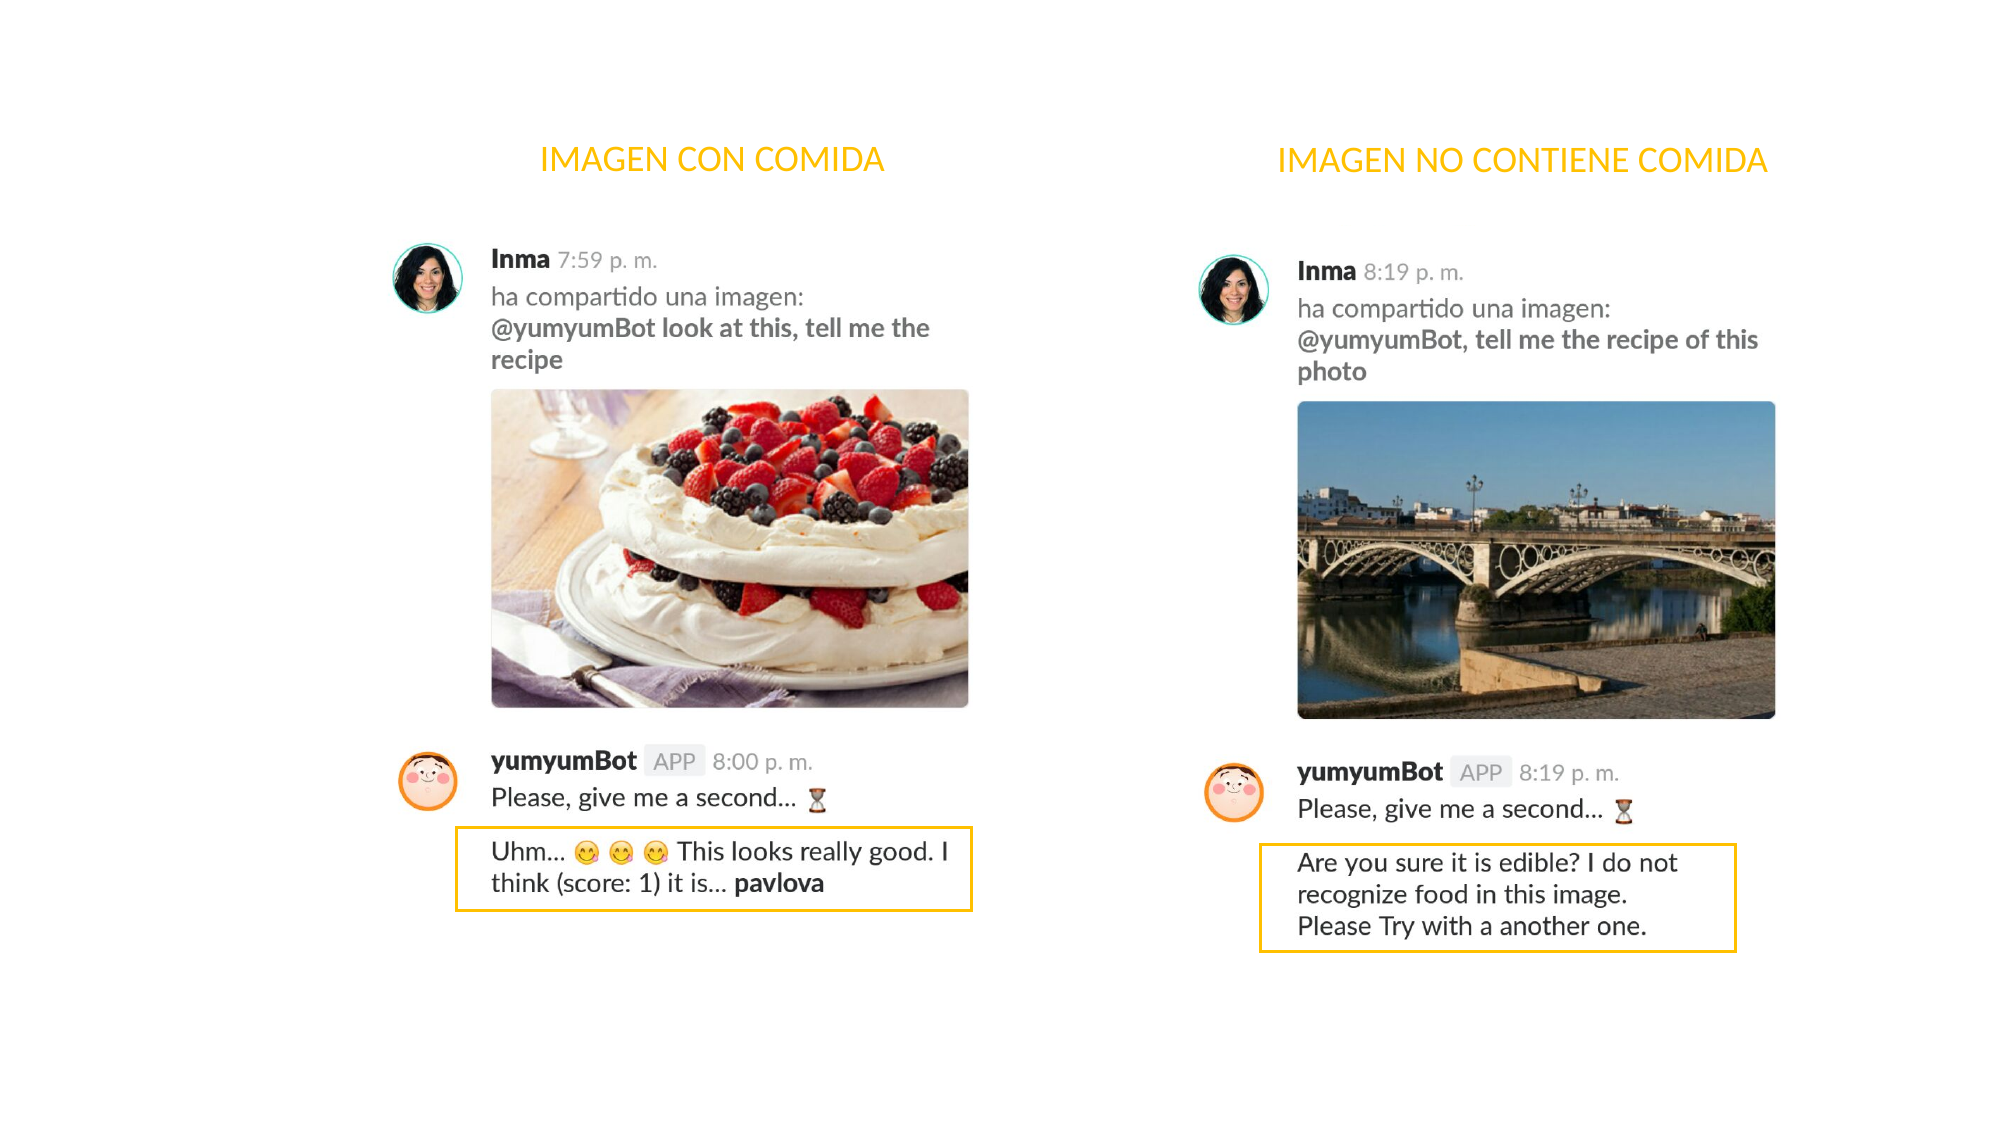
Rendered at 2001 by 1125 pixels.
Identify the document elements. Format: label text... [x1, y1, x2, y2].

text_box IMAGEN NO CONTIENE COMIDA [1262, 127, 1784, 188]
text_box IMAGEN CON COMIDA [525, 126, 901, 187]
picture [364, 224, 997, 911]
picture [1170, 224, 1804, 952]
